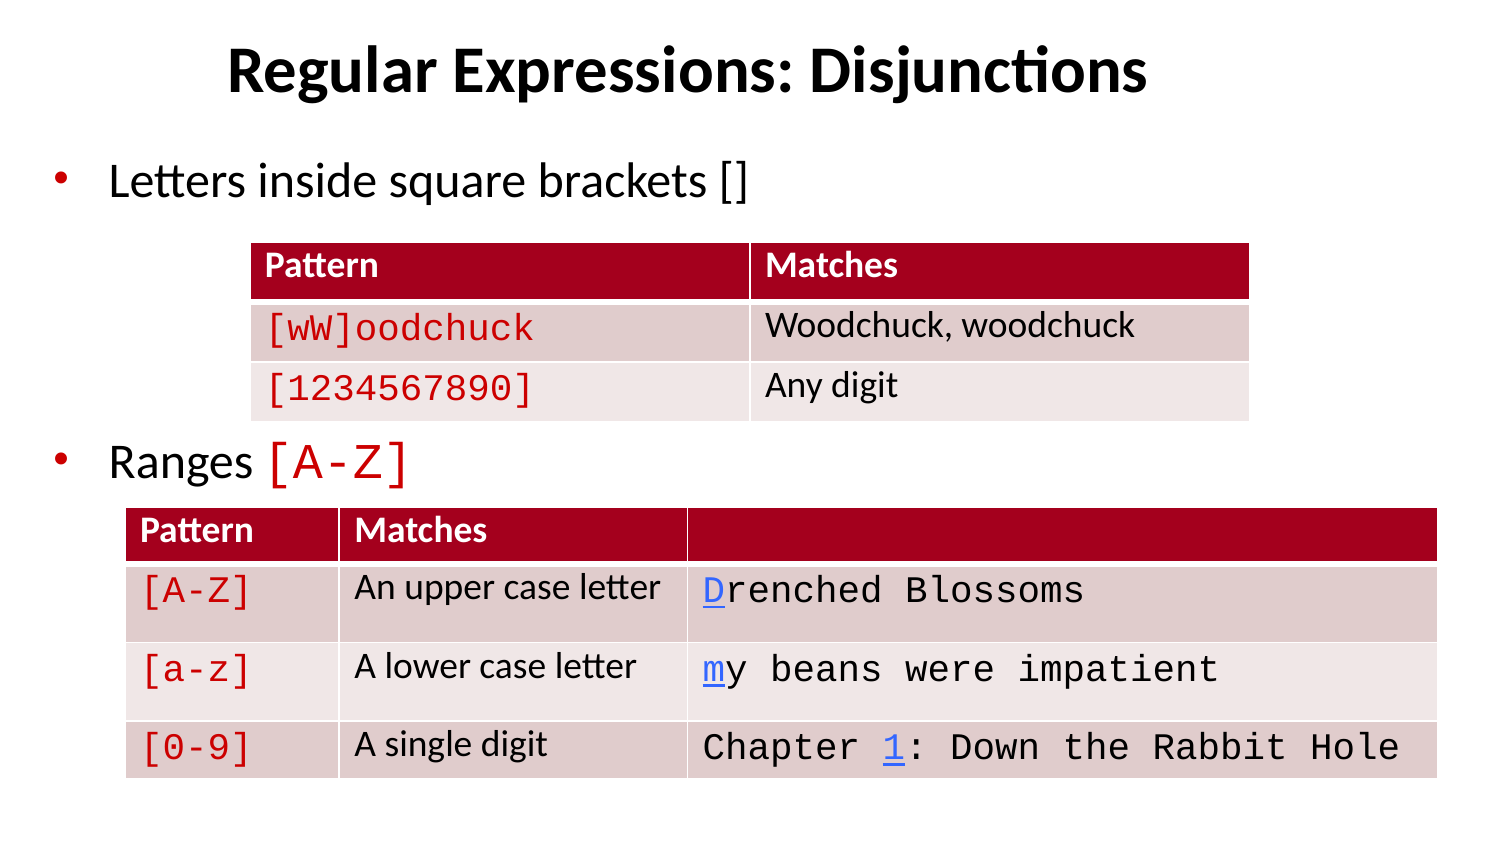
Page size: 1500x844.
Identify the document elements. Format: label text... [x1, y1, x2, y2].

table_cell An upper case letter [340, 567, 687, 642]
table_cell A single digit [340, 722, 687, 778]
text_box Letters inside square brackets [] Ranges [A-Z] [37, 140, 1315, 810]
table_header Matches [340, 508, 687, 561]
table_cell A lower case letter [340, 643, 687, 720]
table_cell [A-Z] [126, 567, 338, 642]
table_cell Woodchuck, woodchuck [751, 305, 1249, 361]
table_header Pattern [251, 243, 749, 299]
table_header Pattern [126, 508, 338, 561]
table_header [688, 508, 1437, 561]
table_cell Chapter 1: Down the Rabbit Hole [688, 722, 1437, 778]
table_cell [0-9] [126, 722, 338, 778]
table_cell [a-z] [126, 643, 338, 720]
table_header Matches [751, 243, 1249, 299]
table_cell Drenched Blossoms [688, 567, 1437, 642]
table_cell Any digit [751, 363, 1249, 421]
text_box Regular Expressions: Disjunctions [212, 0, 1438, 113]
table_cell my beans were impatient [688, 643, 1437, 720]
table_cell [1234567890] [251, 363, 749, 421]
table_cell [wW]oodchuck [251, 305, 749, 361]
